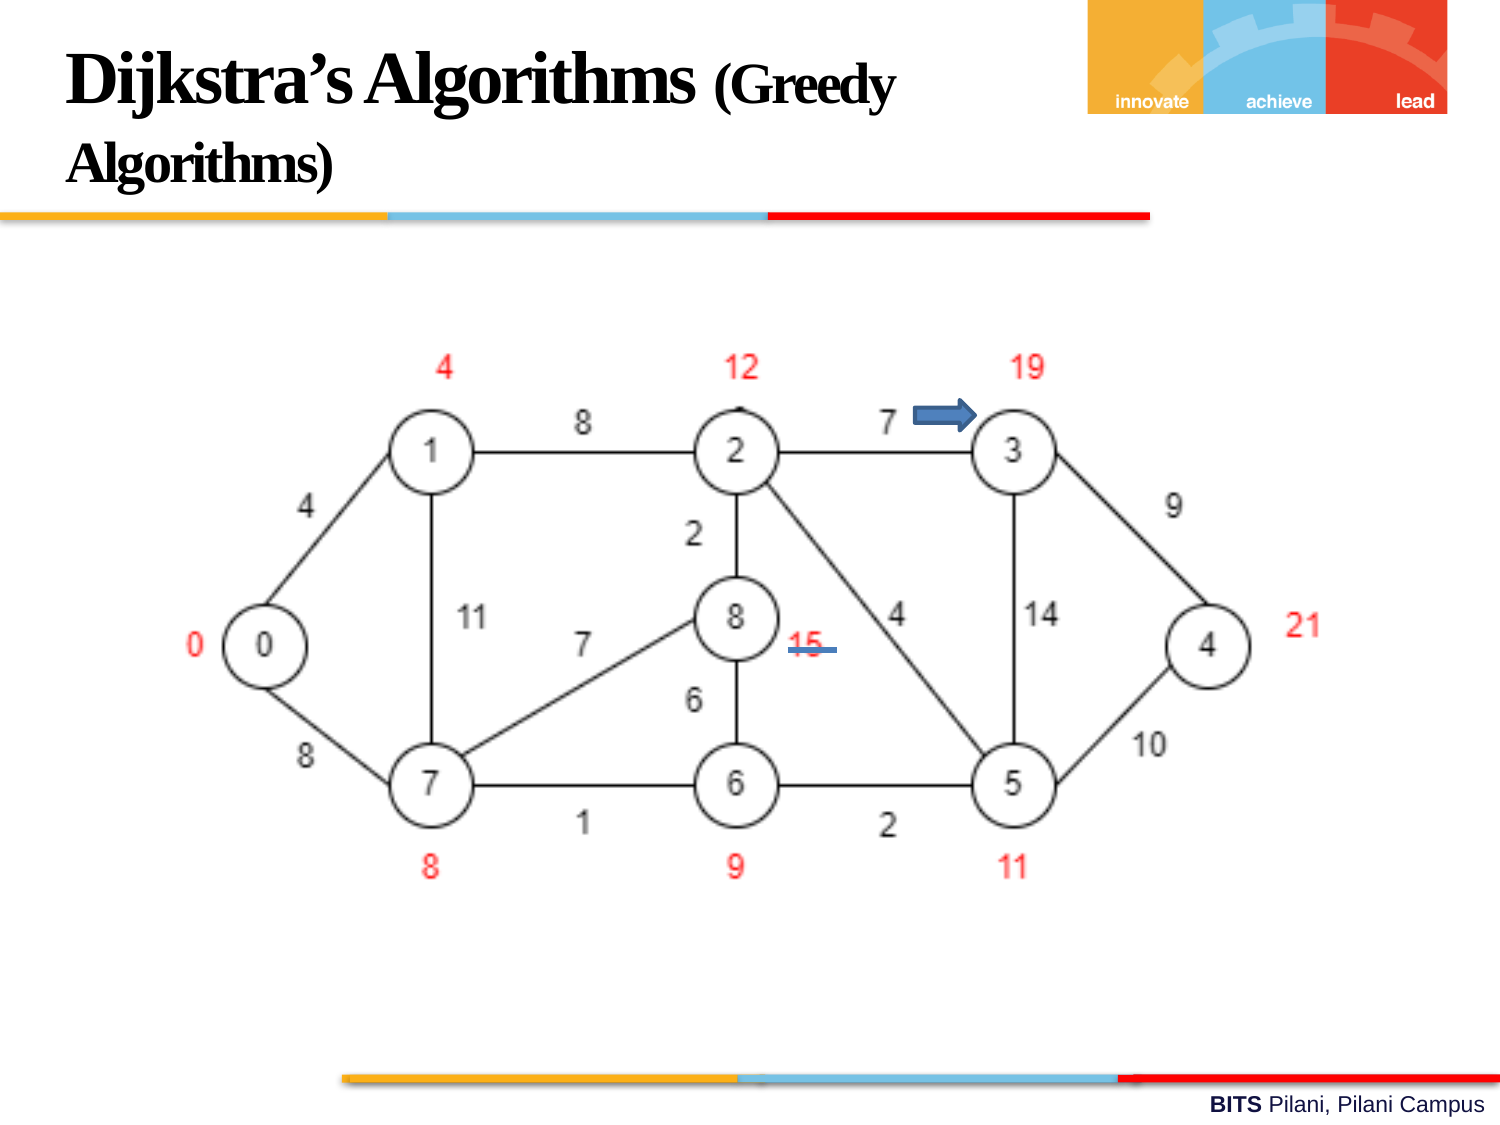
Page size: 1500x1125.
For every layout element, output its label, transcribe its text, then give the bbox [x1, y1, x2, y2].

list Dijkstra’s Algorithms (Greedy Algorithms) [50, 24, 1088, 213]
picture [1087, 0, 1448, 114]
picture [111, 327, 1388, 911]
